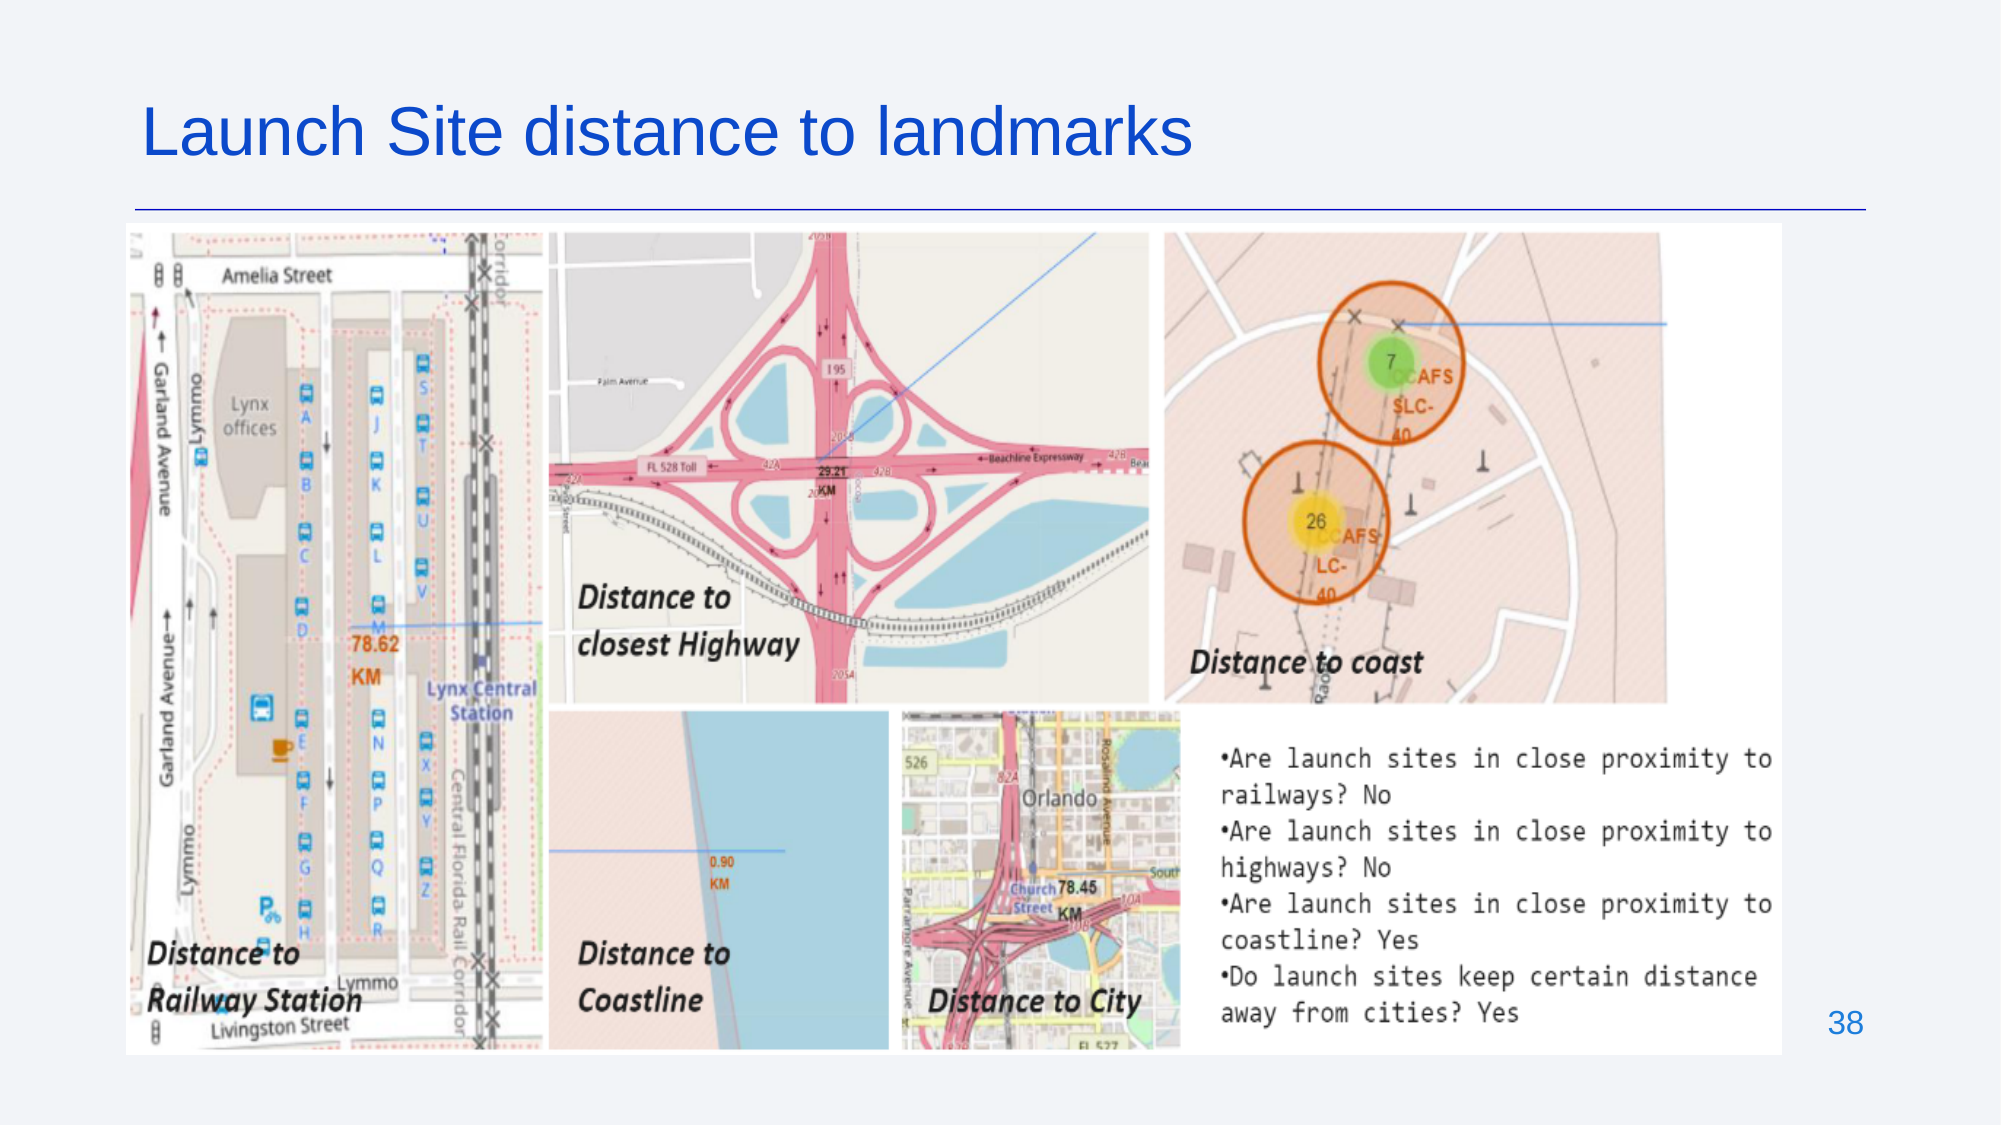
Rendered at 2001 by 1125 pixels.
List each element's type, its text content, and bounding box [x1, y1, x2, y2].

slide_number ‹#› [1785, 988, 1880, 1055]
picture [0, 0, 2001, 1125]
text_box Launch Site distance to landmarks [126, 88, 1852, 179]
